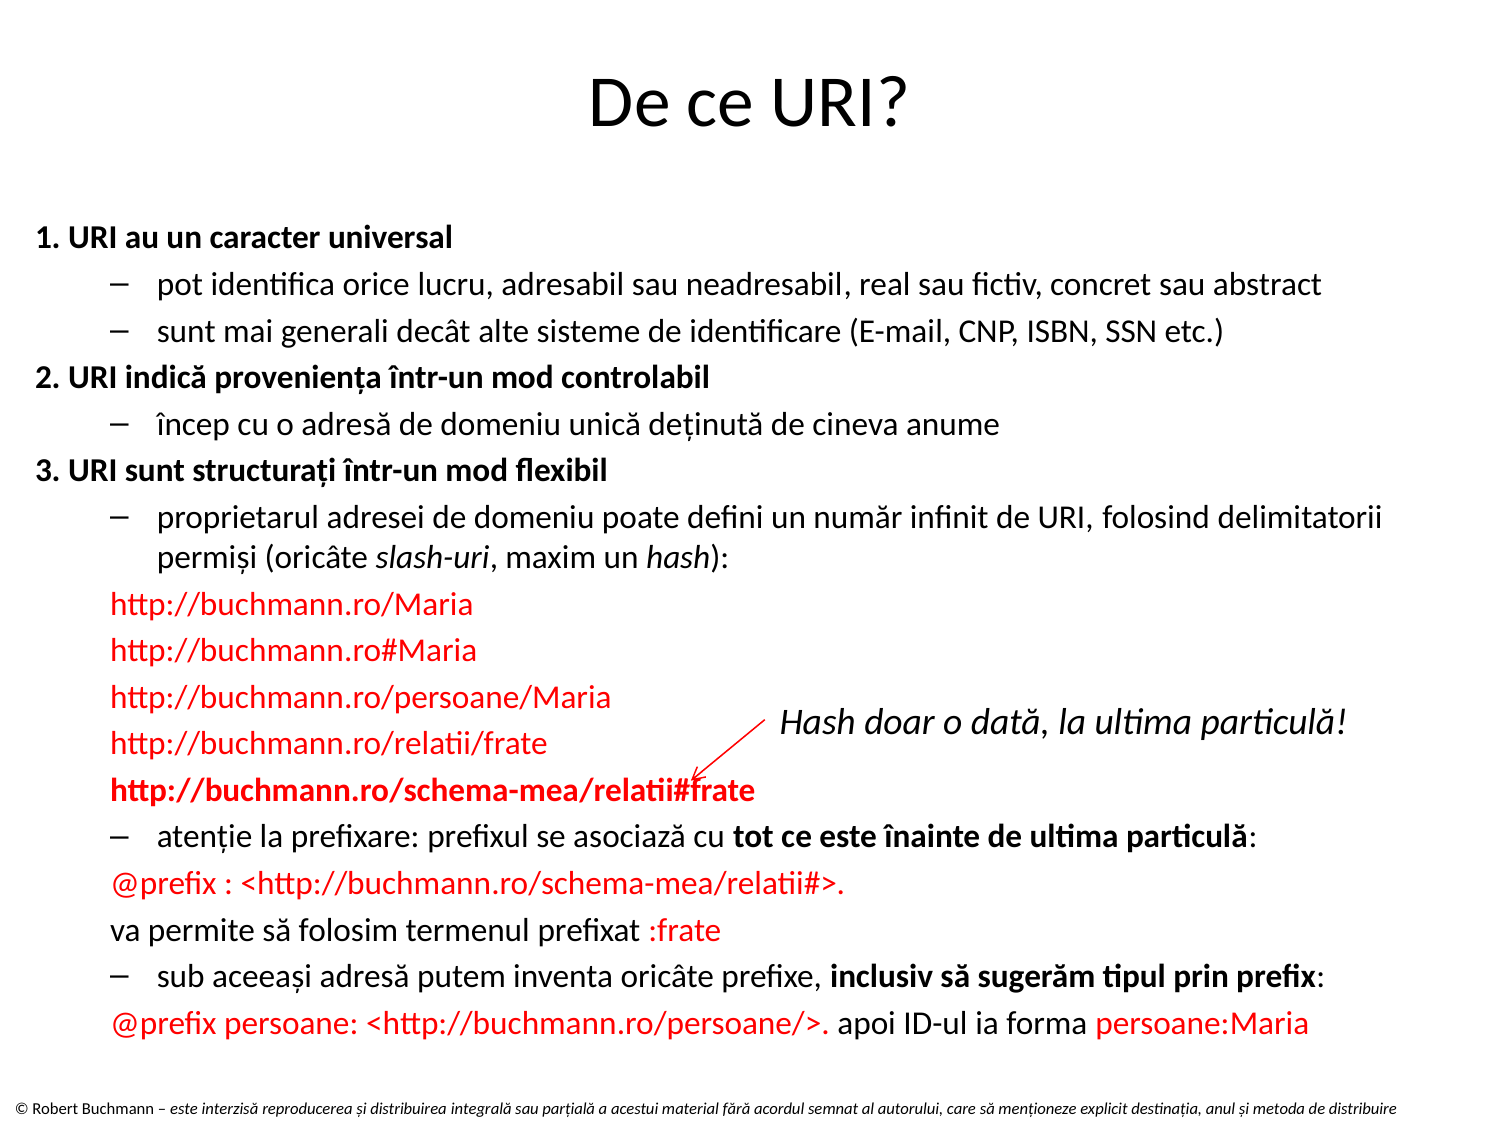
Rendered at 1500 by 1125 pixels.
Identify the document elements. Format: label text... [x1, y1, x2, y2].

text_box Hash doar o dată, la ultima particulă! [764, 689, 1364, 750]
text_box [690, 719, 762, 781]
title De ce URI? [75, 45, 1425, 149]
list 1. URI au un caracter universal pot identifica orice lucru, adresabil sau neadresabil, real sau fictiv, concret sau abstract sunt mai generali decât alte sisteme de identificare (E-mail, CNP, ISBN, SSN etc.) 2. URI indică provenienţa într-un mod controlabil încep cu o adresă de domeniu unică deţinută de cineva anume 3. URI sunt structuraţi într-un mod flexibil proprietarul adresei de domeniu poate defini un număr infinit de URI, folosind delimitatorii permiși (oricâte slash-uri, maxim un hash): http://buchmann.ro/Maria http://buchmann.ro#Maria http://buchmann.ro/persoane/Maria http://buchmann.ro/relatii/frate http://buchmann.ro/schema-mea/relatii#frate atenţie la prefixare: prefixul se asociază cu tot ce este înainte de ultima particulă: @prefix : <http://buchmann.ro/schema-mea/relatii#>. va permite să folosim termenul prefixat :frate sub aceeași adresă putem inventa oricâte prefixe, inclusiv să sugerăm tipul prin prefix: @prefix persoane: <http://buchmann.ro/persoane/>. apoi ID-ul ia forma persoane:Maria [19, 208, 1497, 1125]
